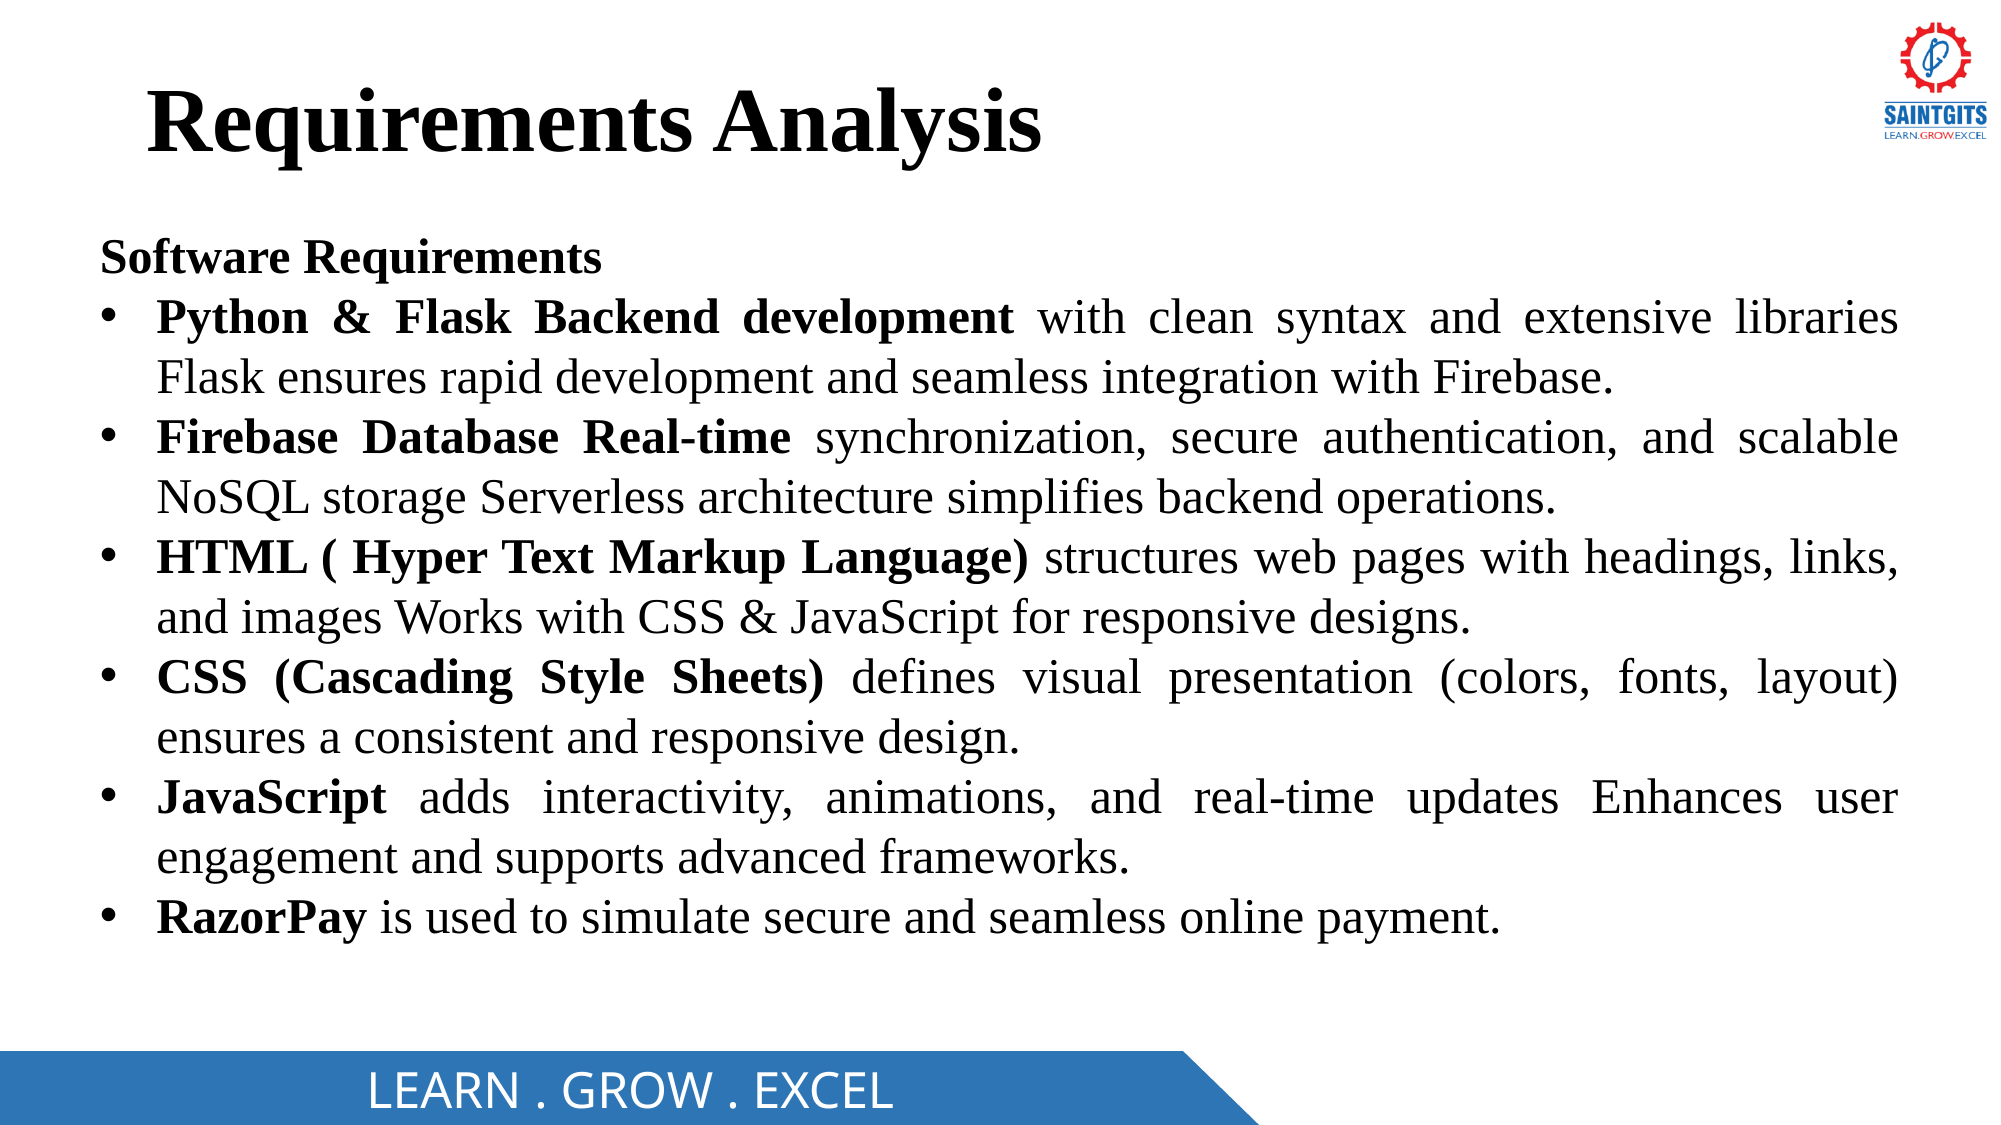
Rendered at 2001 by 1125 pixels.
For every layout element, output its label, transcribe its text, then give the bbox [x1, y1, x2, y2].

text_box LEARN . GROW . EXCEL [0, 1051, 1260, 1125]
picture [1884, 22, 1987, 139]
list Software Requirements Python & Flask Backend development with clean syntax and extensive libraries Flask ensures rapid development and seamless integration with Firebase. Firebase Database Real-time synchronization, secure authentication, and scalable NoSQL storage Serverless architecture simplifies backend operations. HTML ( Hyper Text Markup Language) structures web pages with headings, links, and images Works with CSS & JavaScript for responsive designs. CSS (Cascading Style Sheets) defines visual presentation (colors, fonts, layout) ensures a consistent and responsive design. JavaScript adds interactivity, animations, and real-time updates Enhances user engagement and supports advanced frameworks. RazorPay is used to simulate secure and seamless online payment. [99, 223, 1900, 1003]
title Requirements Analysis [137, 59, 1096, 176]
